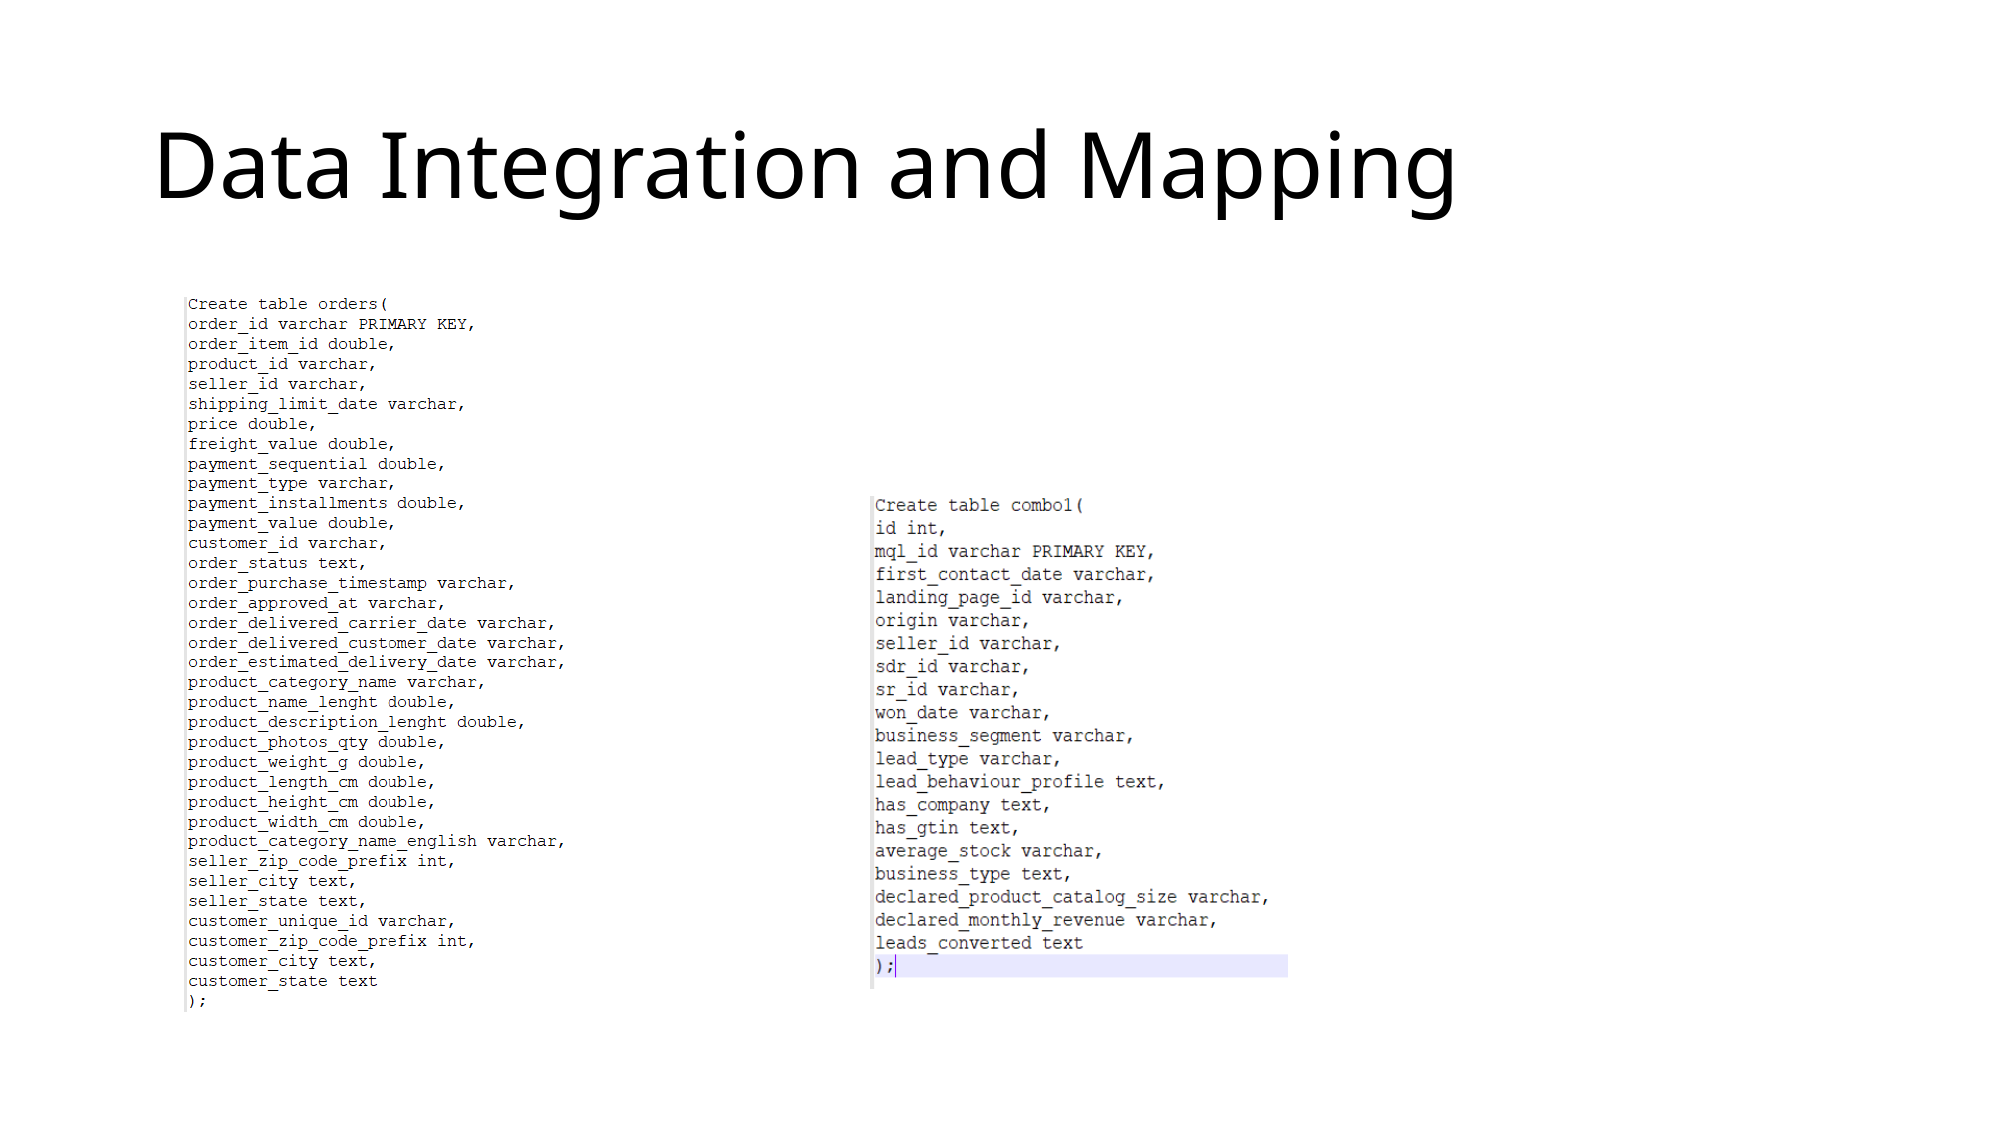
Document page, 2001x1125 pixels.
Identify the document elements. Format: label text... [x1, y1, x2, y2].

picture [870, 496, 1288, 990]
title Data Integration and Mapping [137, 59, 1863, 278]
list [184, 297, 596, 1012]
